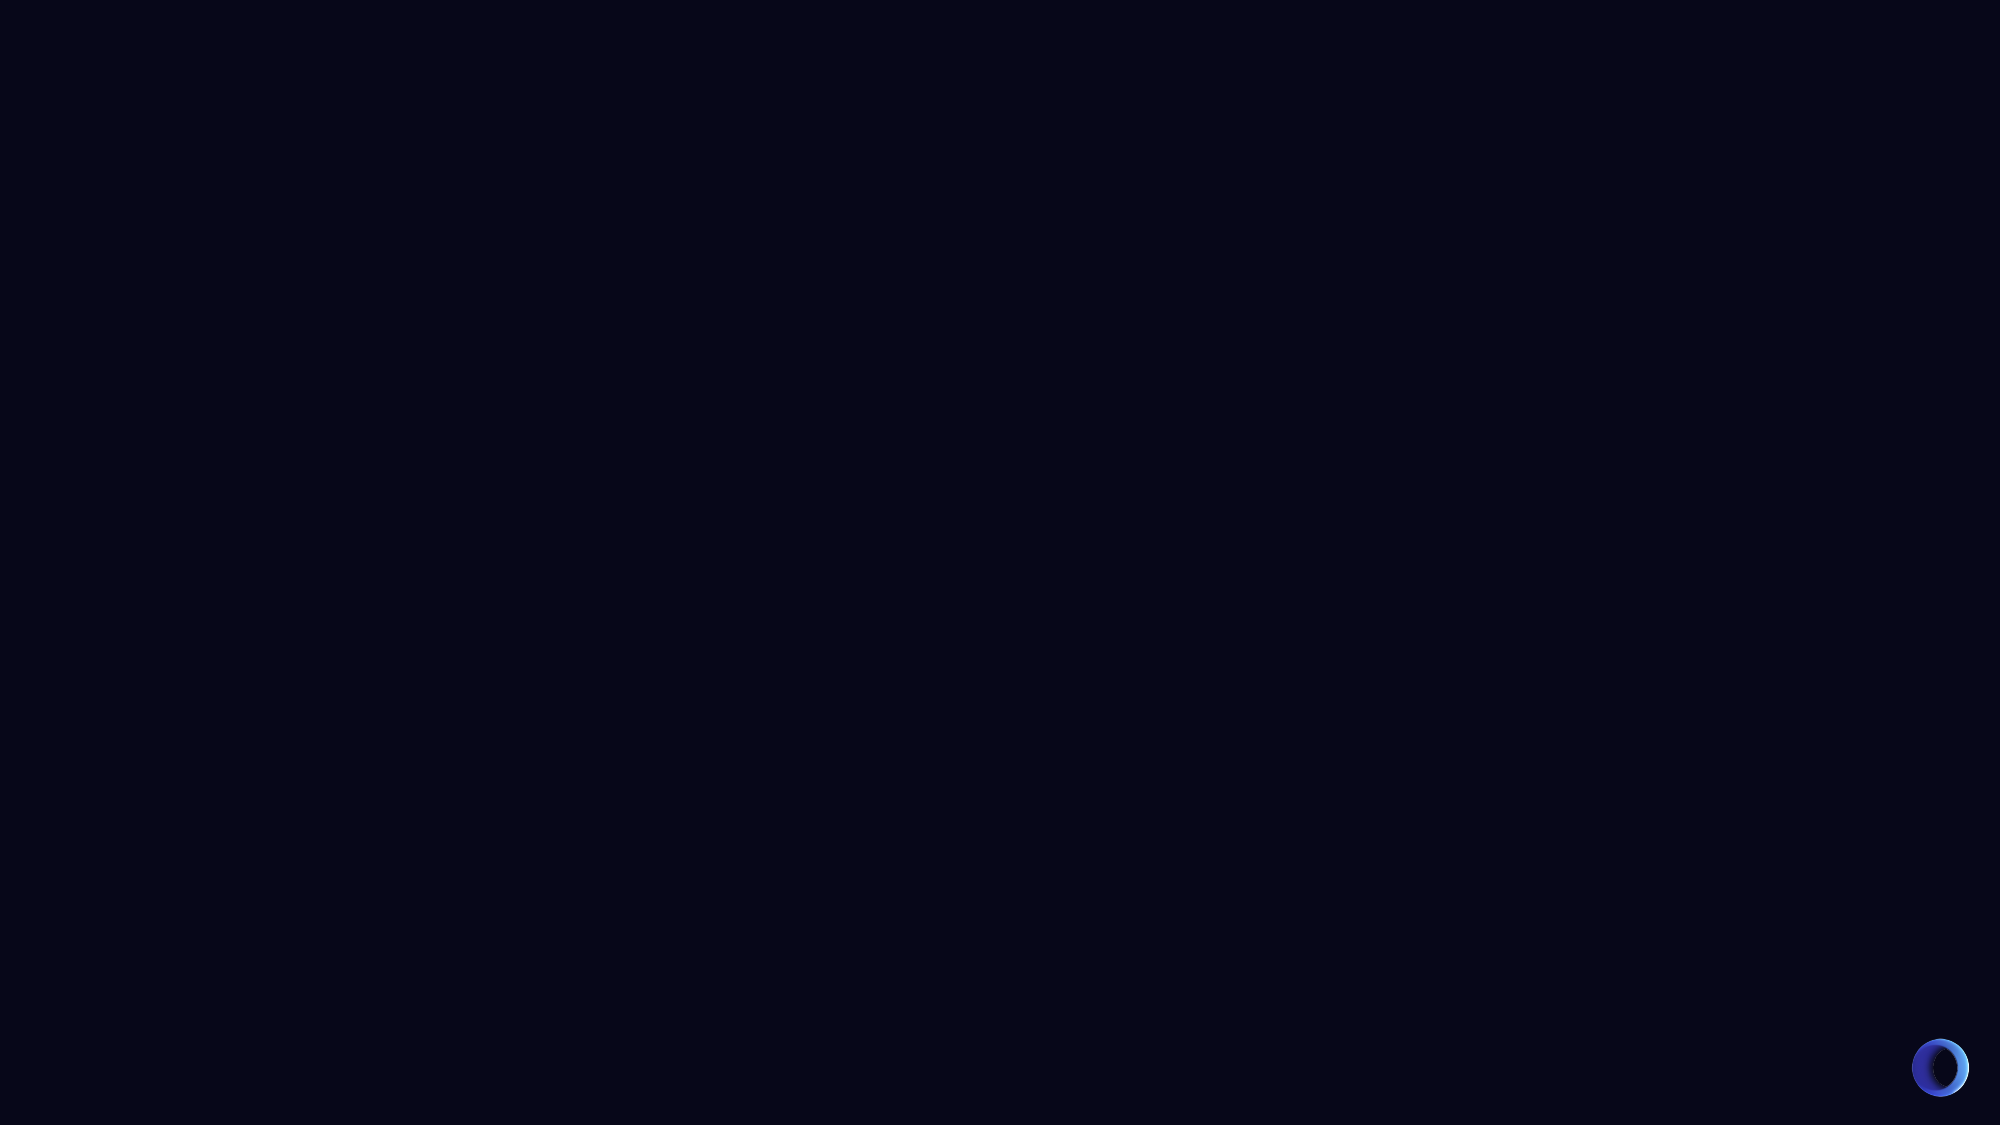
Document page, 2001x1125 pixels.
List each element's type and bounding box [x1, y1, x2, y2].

picture [1900, 1026, 1982, 1109]
